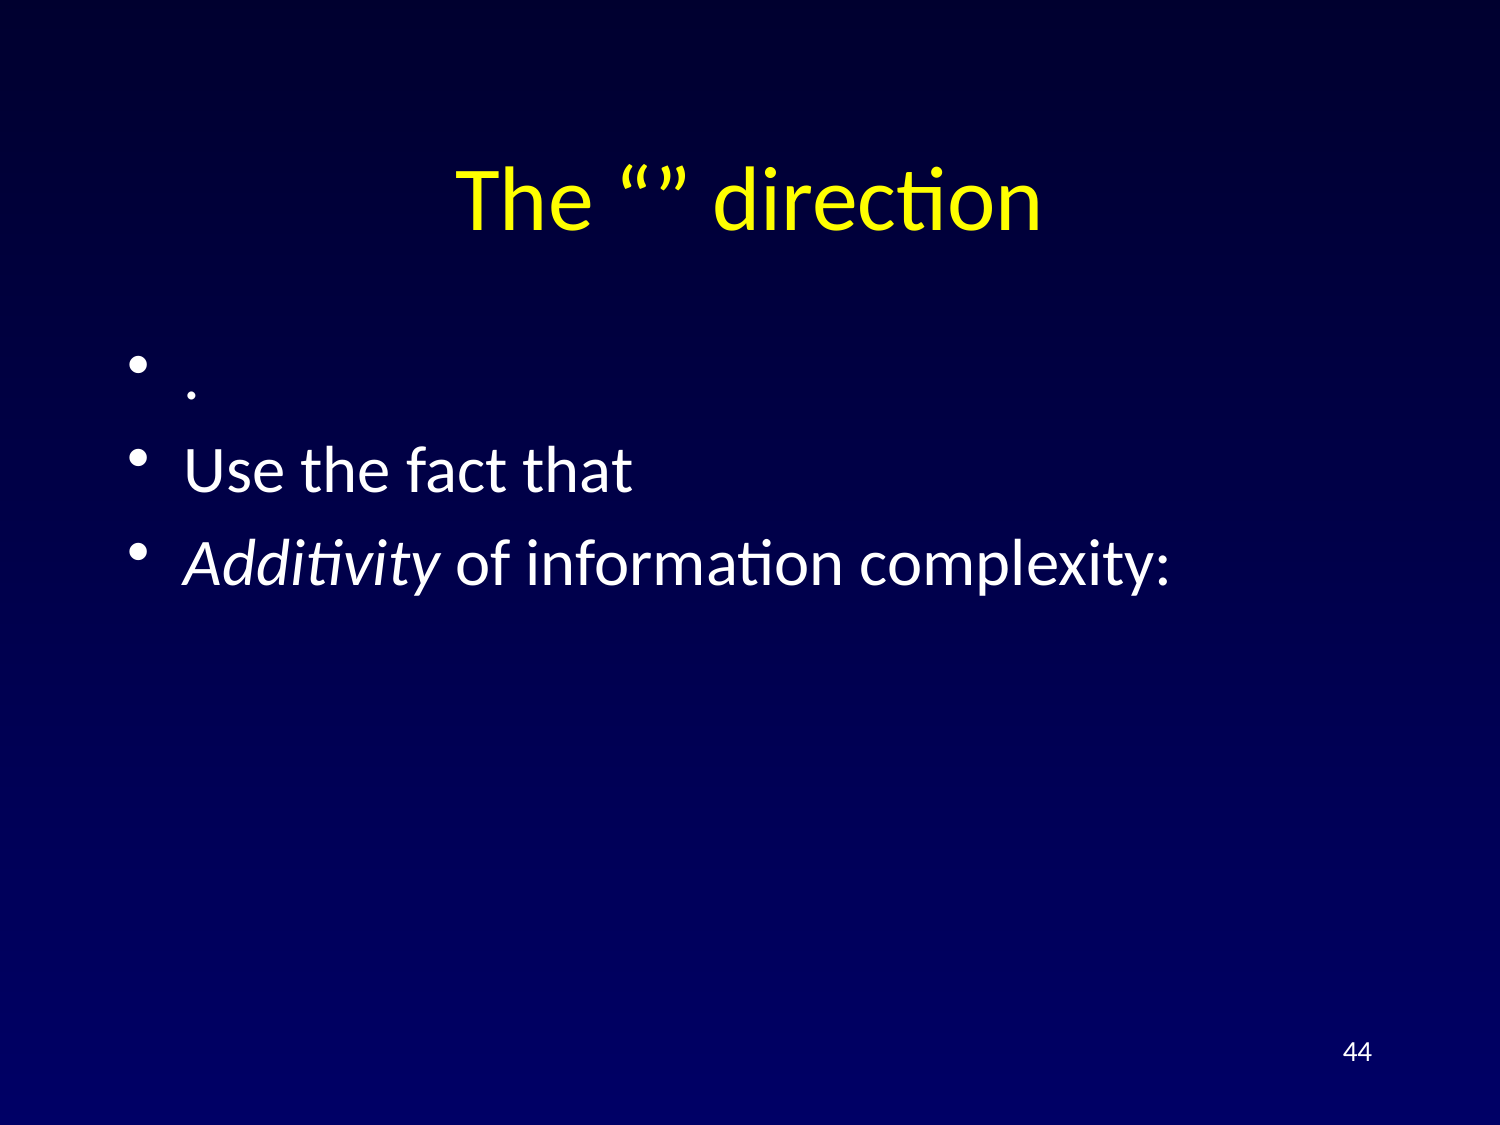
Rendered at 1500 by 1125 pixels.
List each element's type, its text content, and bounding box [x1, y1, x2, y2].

slide_number 44 [1074, 1024, 1388, 1101]
